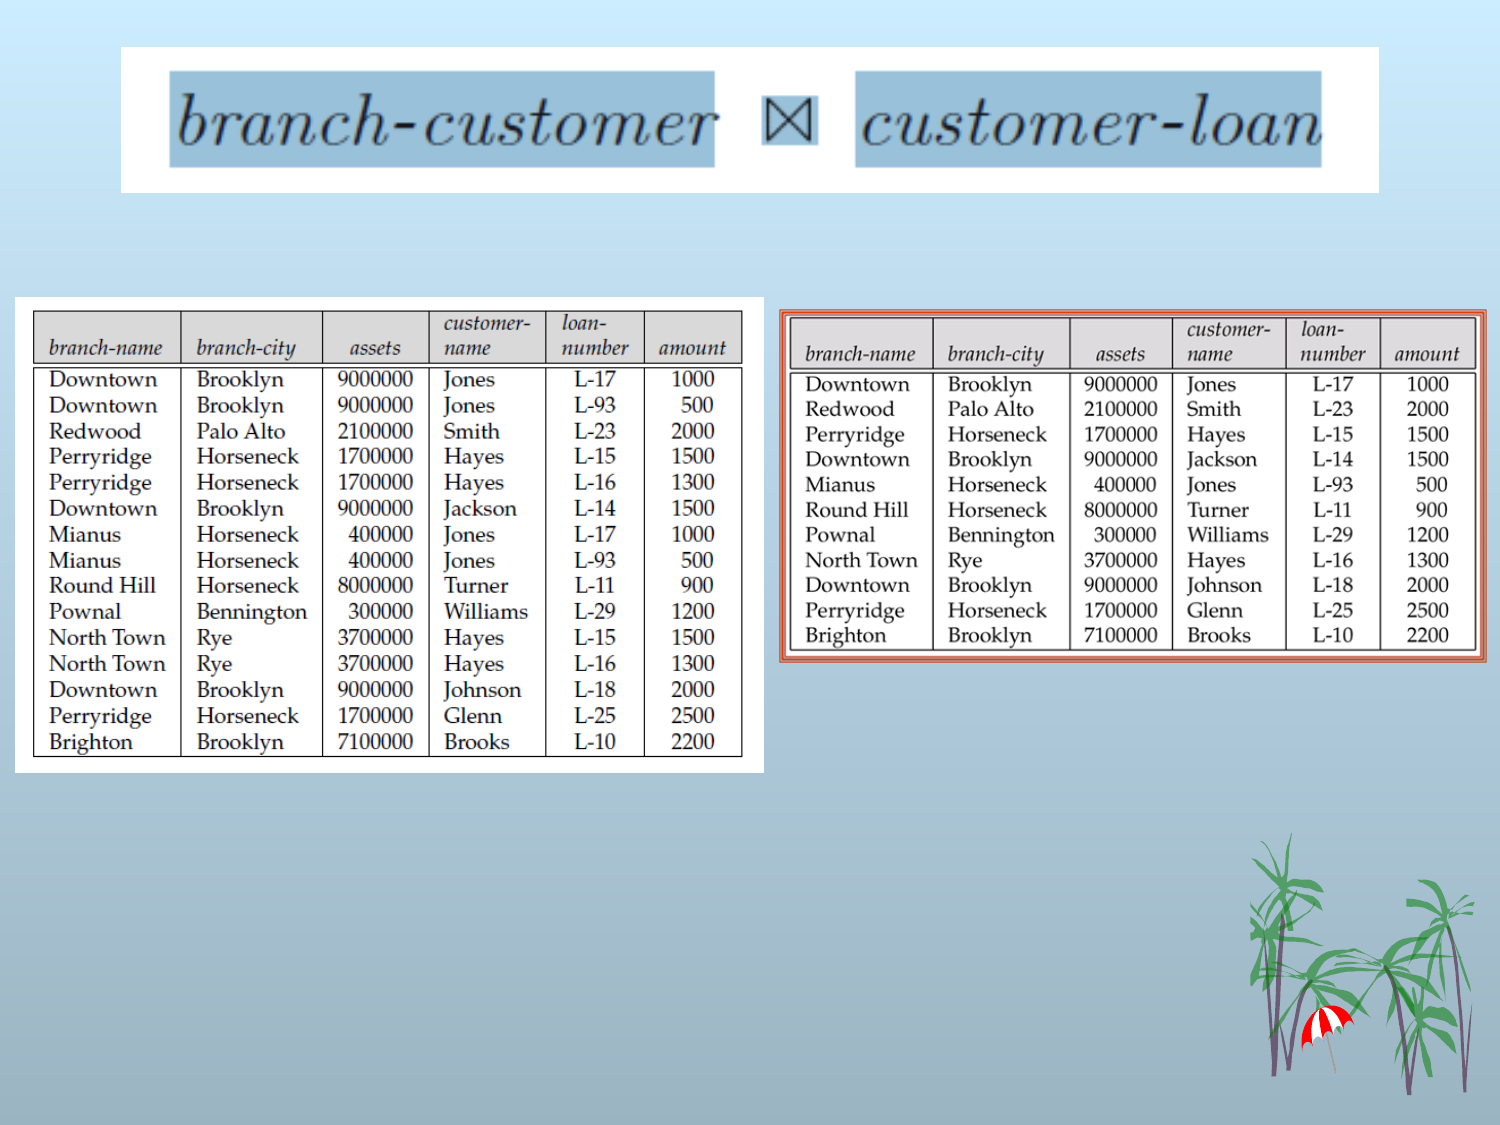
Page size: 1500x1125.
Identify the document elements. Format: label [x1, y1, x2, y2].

picture [120, 47, 1380, 194]
text_box [14, 297, 1487, 774]
